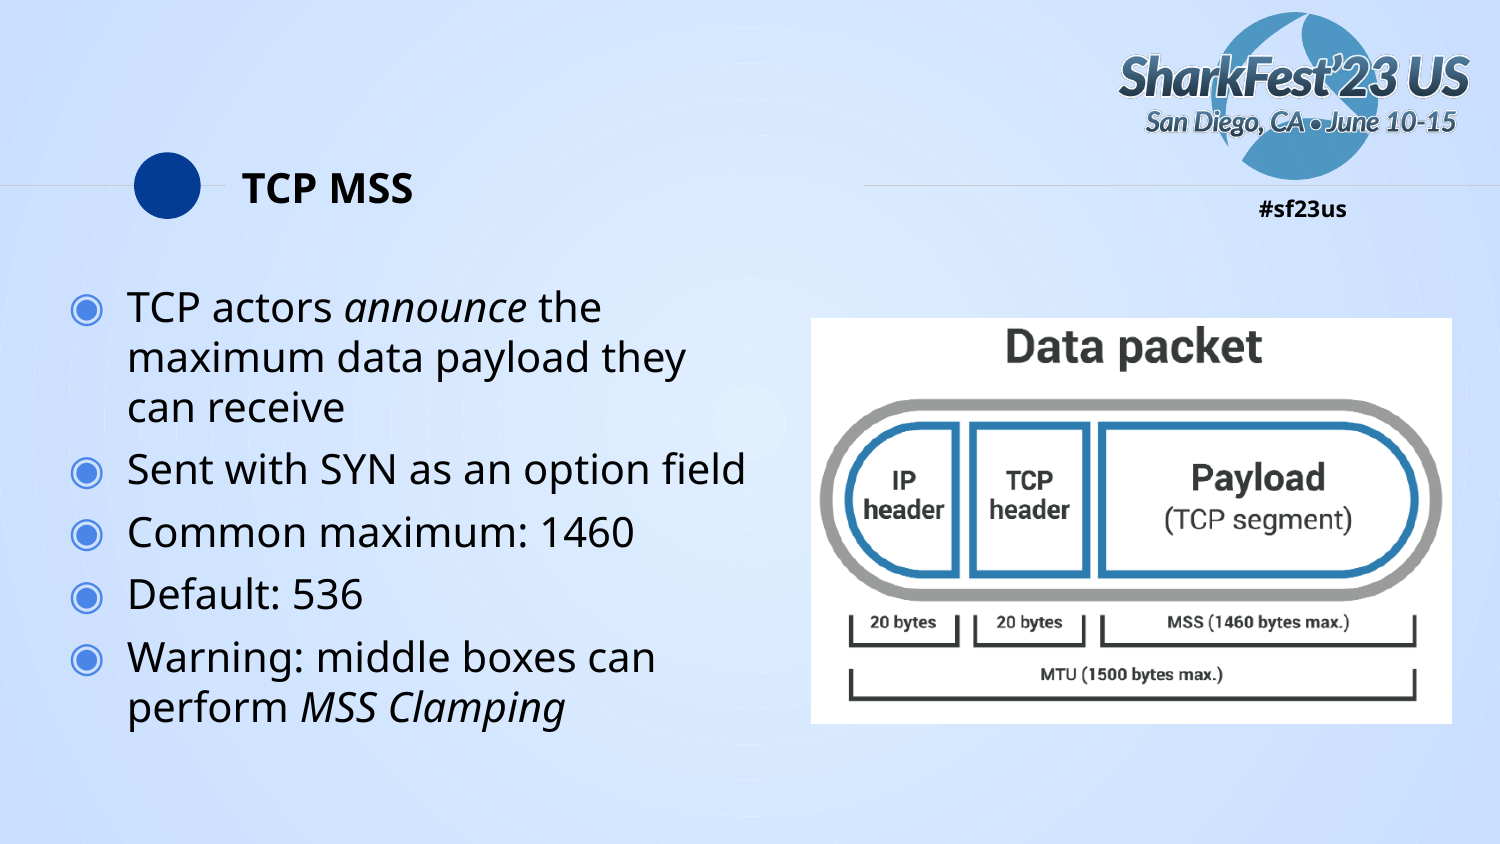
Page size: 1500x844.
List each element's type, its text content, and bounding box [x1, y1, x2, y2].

list TCP actors announce the maximum data payload they can receive Sent with SYN as an option field Common maximum: 1460 Default: 536 Warning: middle boxes can perform MSS Clamping [36, 265, 763, 796]
title TCP MSS [226, 151, 863, 223]
picture [1119, 12, 1470, 180]
picture [811, 318, 1452, 725]
